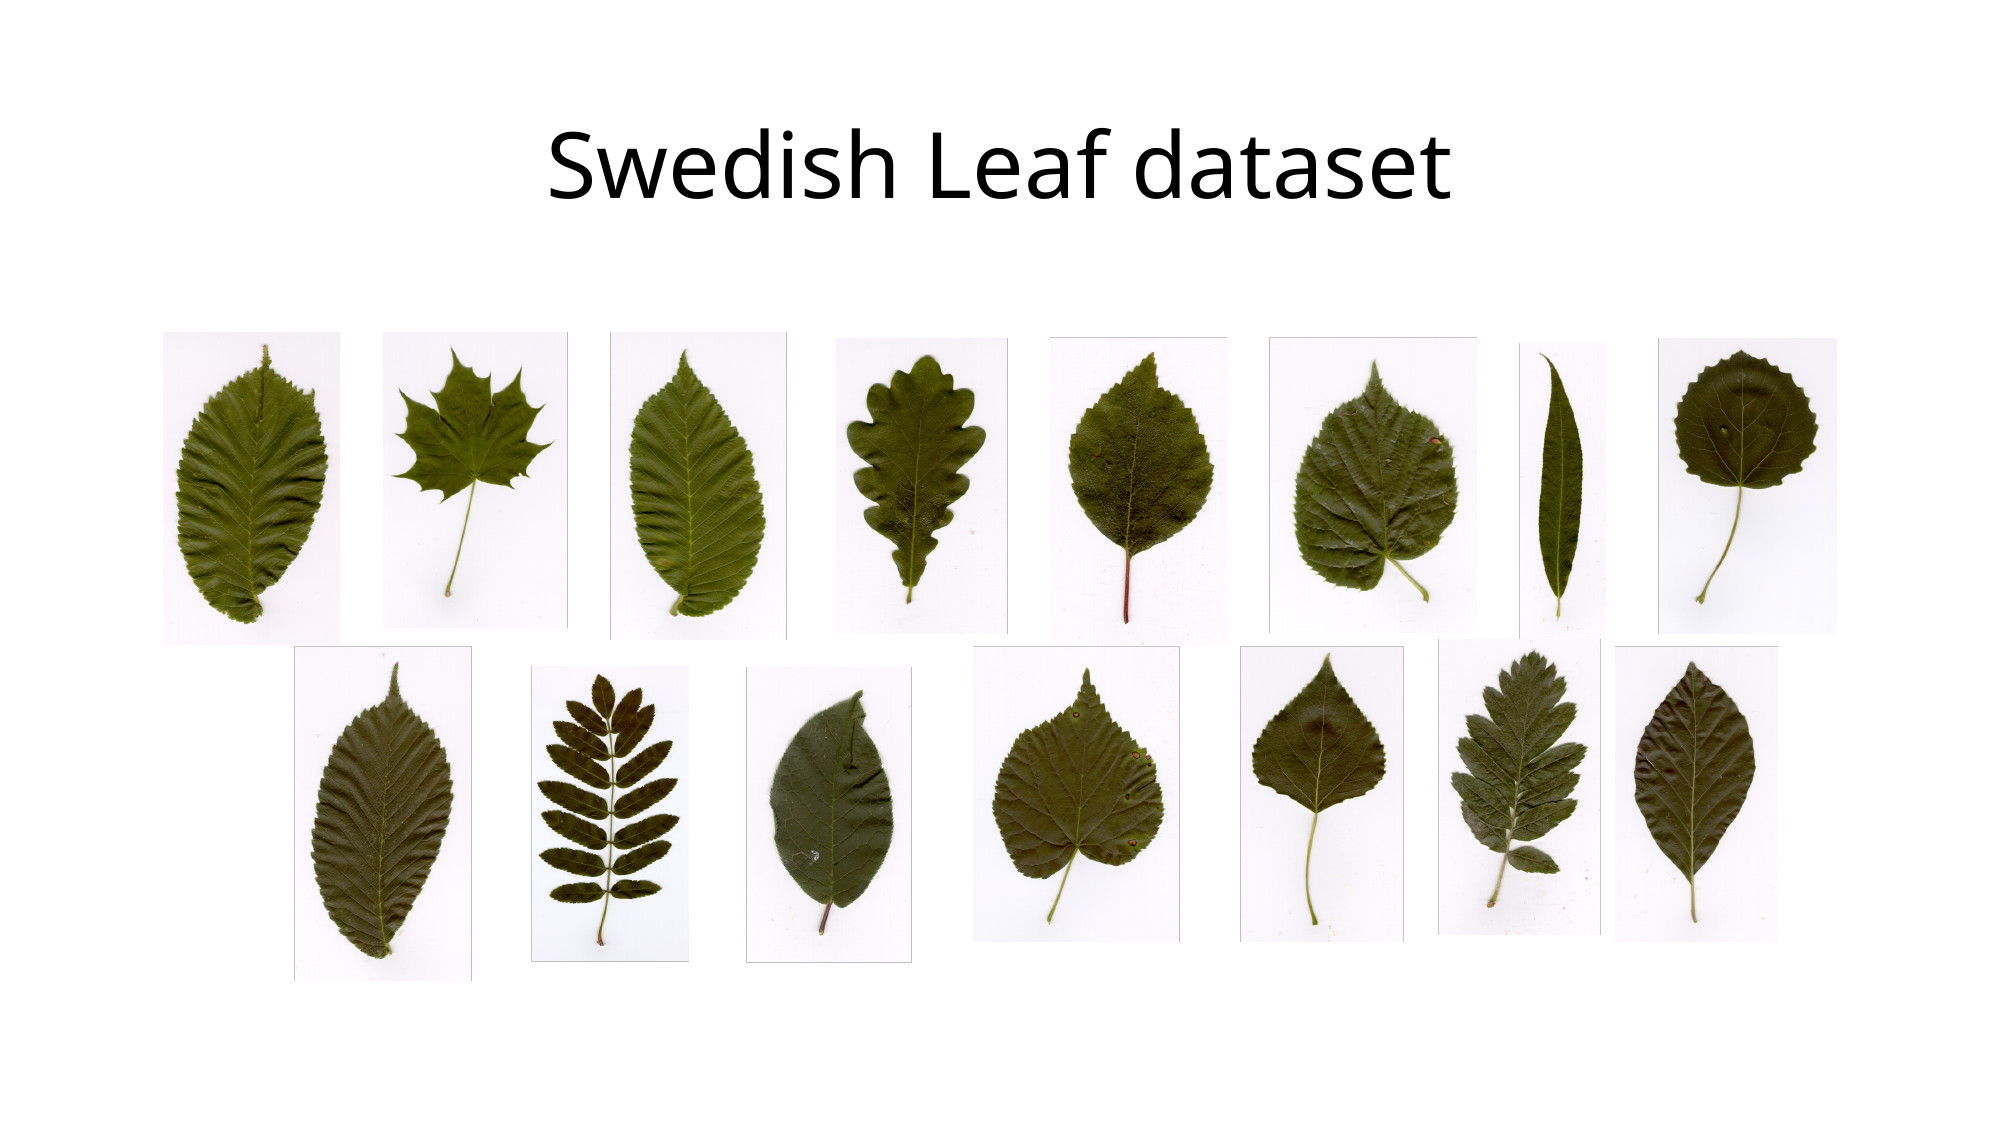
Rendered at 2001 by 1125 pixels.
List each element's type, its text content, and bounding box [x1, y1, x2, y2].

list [163, 332, 1837, 981]
title Swedish Leaf dataset [137, 59, 1863, 278]
